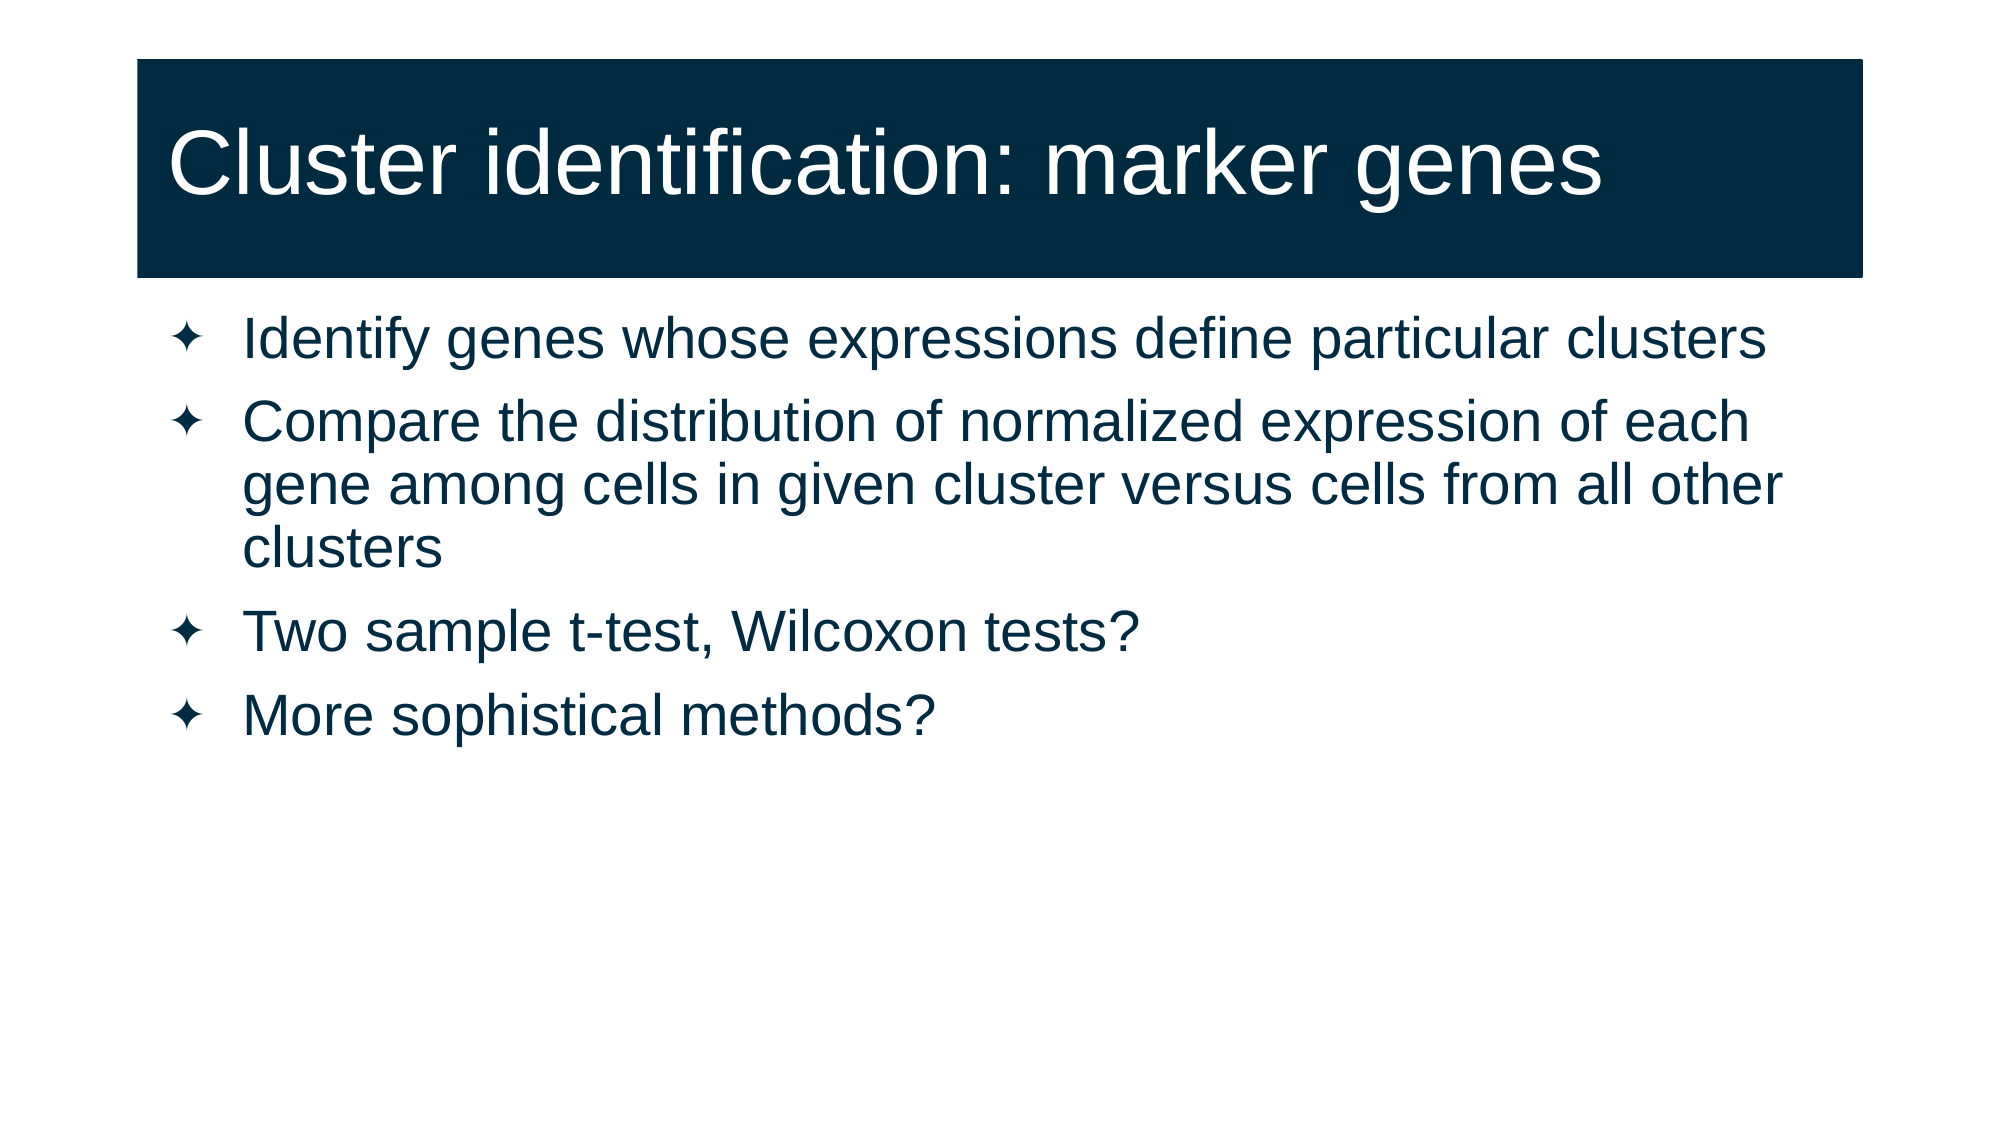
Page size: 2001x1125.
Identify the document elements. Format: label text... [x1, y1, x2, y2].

title Cluster identification: marker genes [137, 59, 1863, 278]
list Identify genes whose expressions define particular clusters Compare the distribution of normalized expression of each gene among cells in given cluster versus cells from all other clusters Two sample t-test, Wilcoxon tests? More sophistical methods? [137, 307, 1863, 753]
